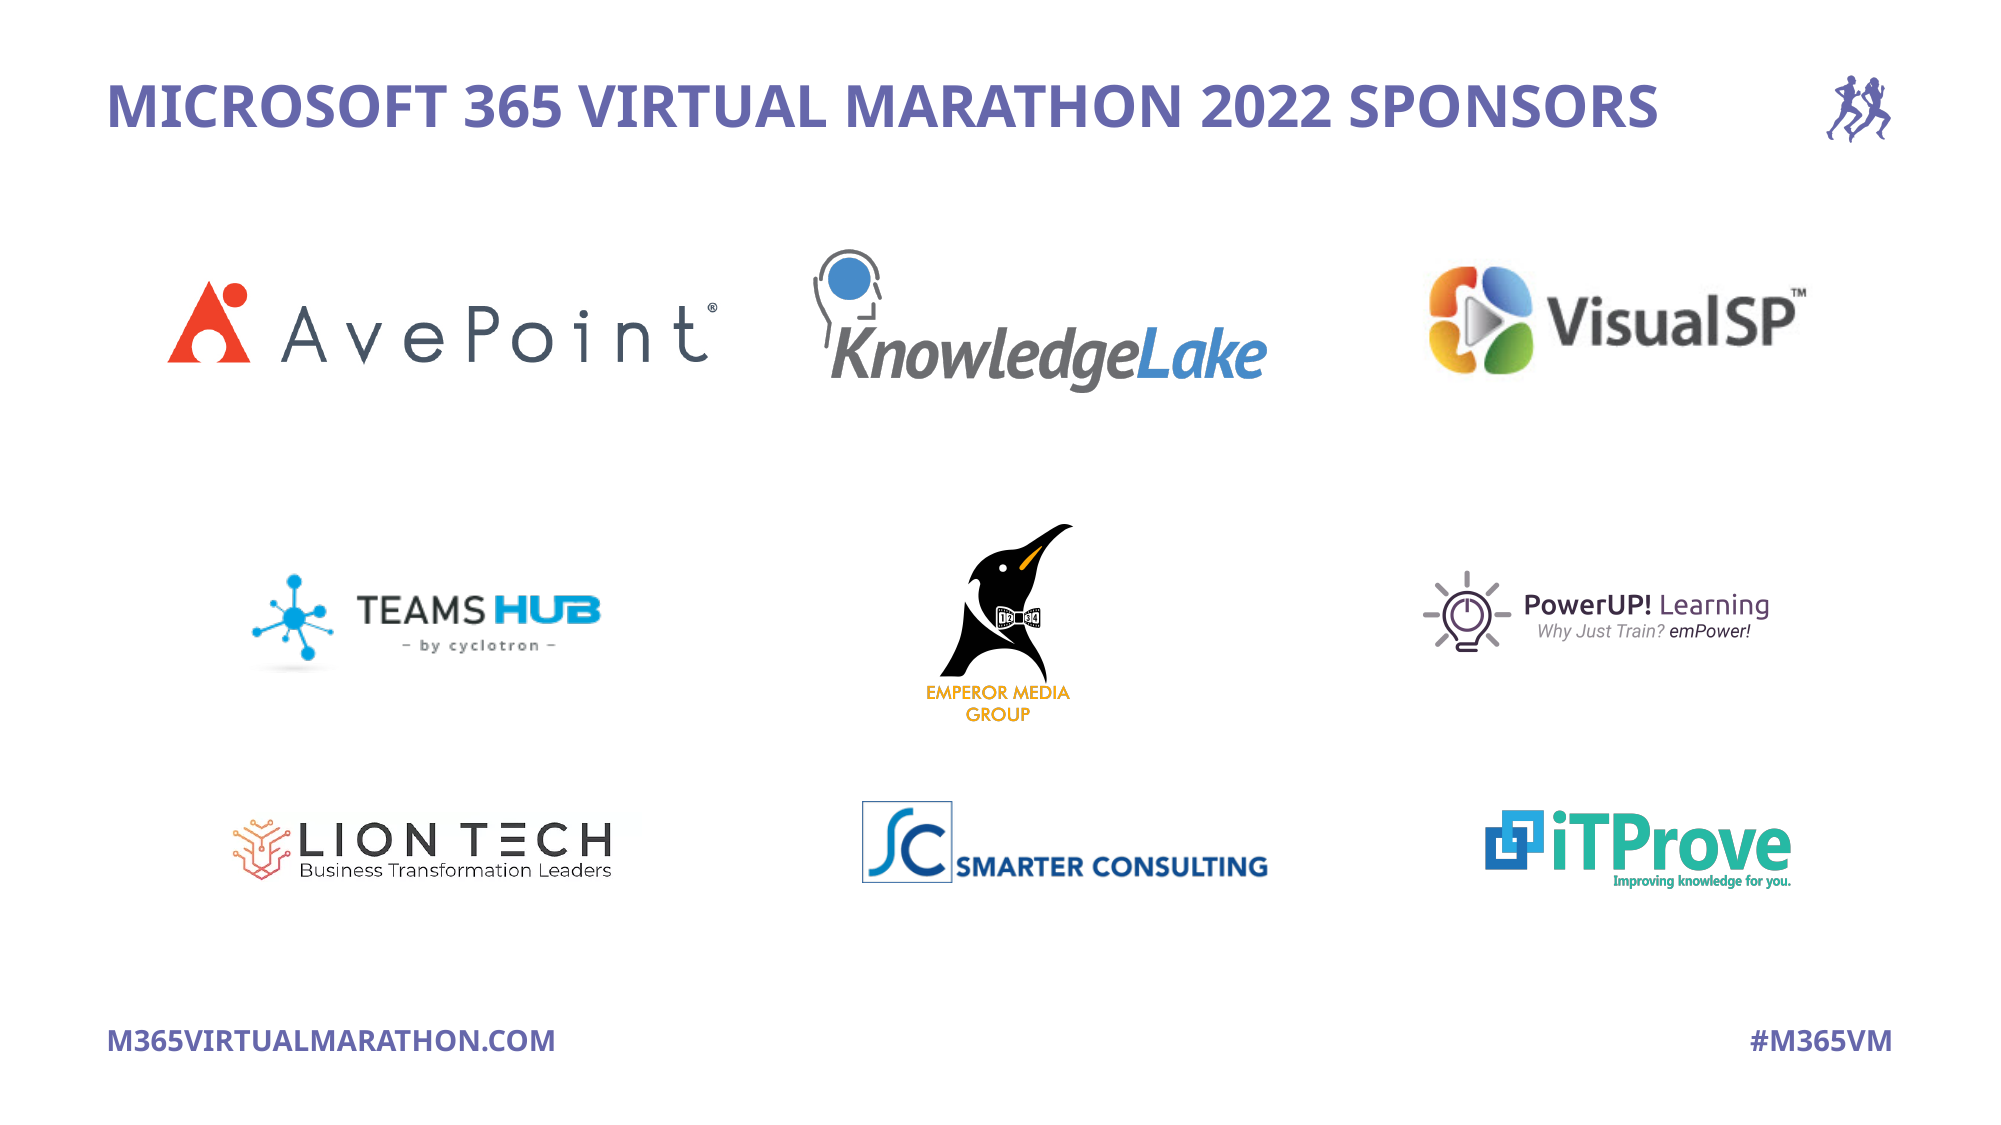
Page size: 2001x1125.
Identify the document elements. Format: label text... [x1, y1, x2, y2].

title MICROSOFT 365 VIRTUAL MARATHON 2022 SPONSORS [90, 52, 1755, 166]
picture [1414, 256, 1825, 387]
picture [923, 516, 1078, 726]
picture [1414, 562, 1777, 660]
picture [128, 240, 755, 402]
picture [1485, 810, 1791, 889]
picture [1826, 75, 1891, 143]
picture [231, 568, 613, 680]
picture [813, 249, 1267, 393]
picture [208, 812, 642, 882]
picture [862, 801, 1269, 883]
